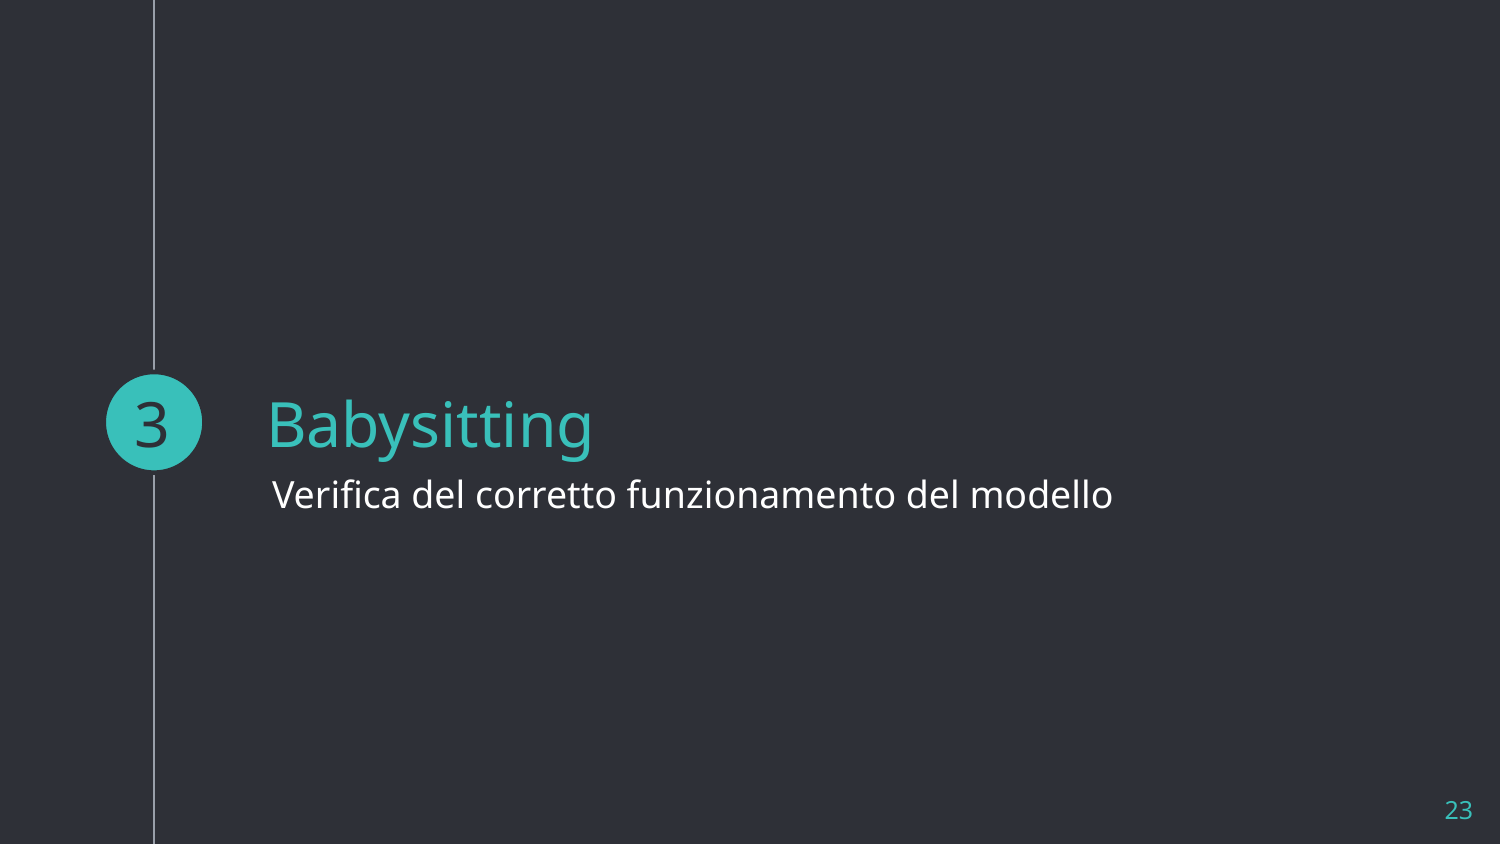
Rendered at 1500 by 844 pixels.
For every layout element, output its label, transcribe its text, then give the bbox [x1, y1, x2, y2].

title Babysitting [250, 378, 1362, 466]
slide_number 23 [1398, 779, 1489, 832]
text_box 3 [86, 373, 218, 471]
subtitle Verifica del corretto funzionamento del modello [257, 456, 1394, 515]
